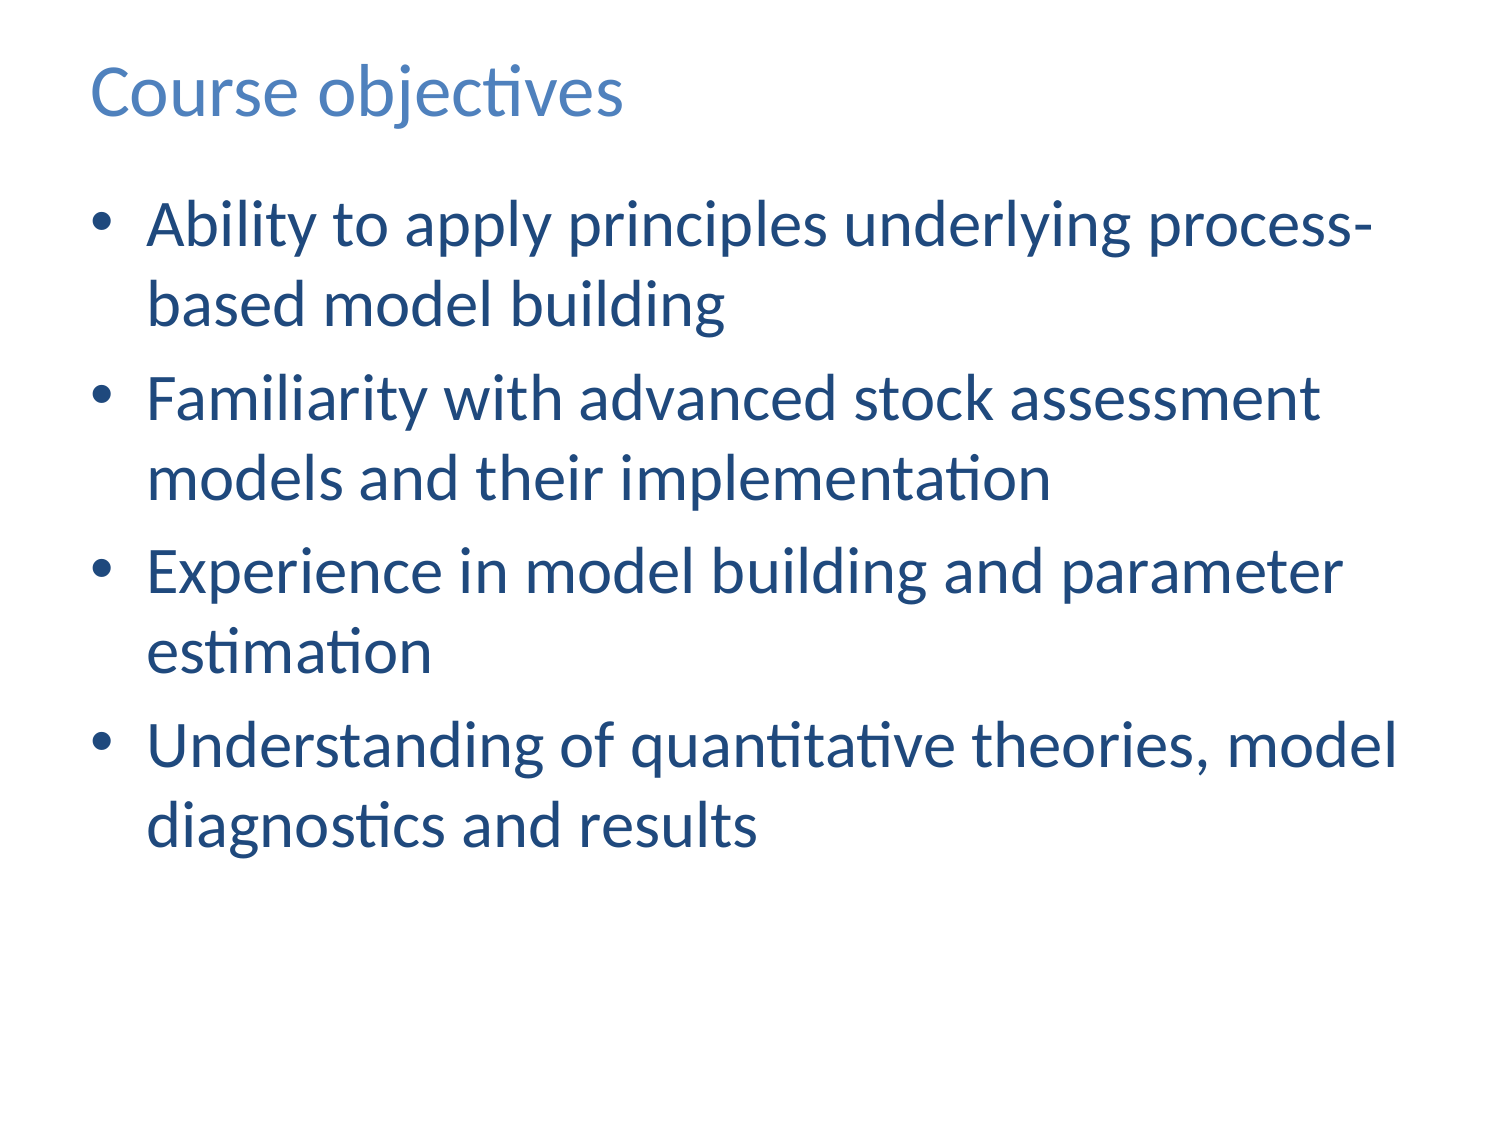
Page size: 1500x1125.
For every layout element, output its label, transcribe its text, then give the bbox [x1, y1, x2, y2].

list Ability to apply principles underlying process- based model building Familiarity with advanced stock assessment models and their implementation Experience in model building and parameter estimation Understanding of quantitative theories, model diagnostics and results [75, 172, 1425, 1090]
title Course objectives [75, 30, 1425, 144]
